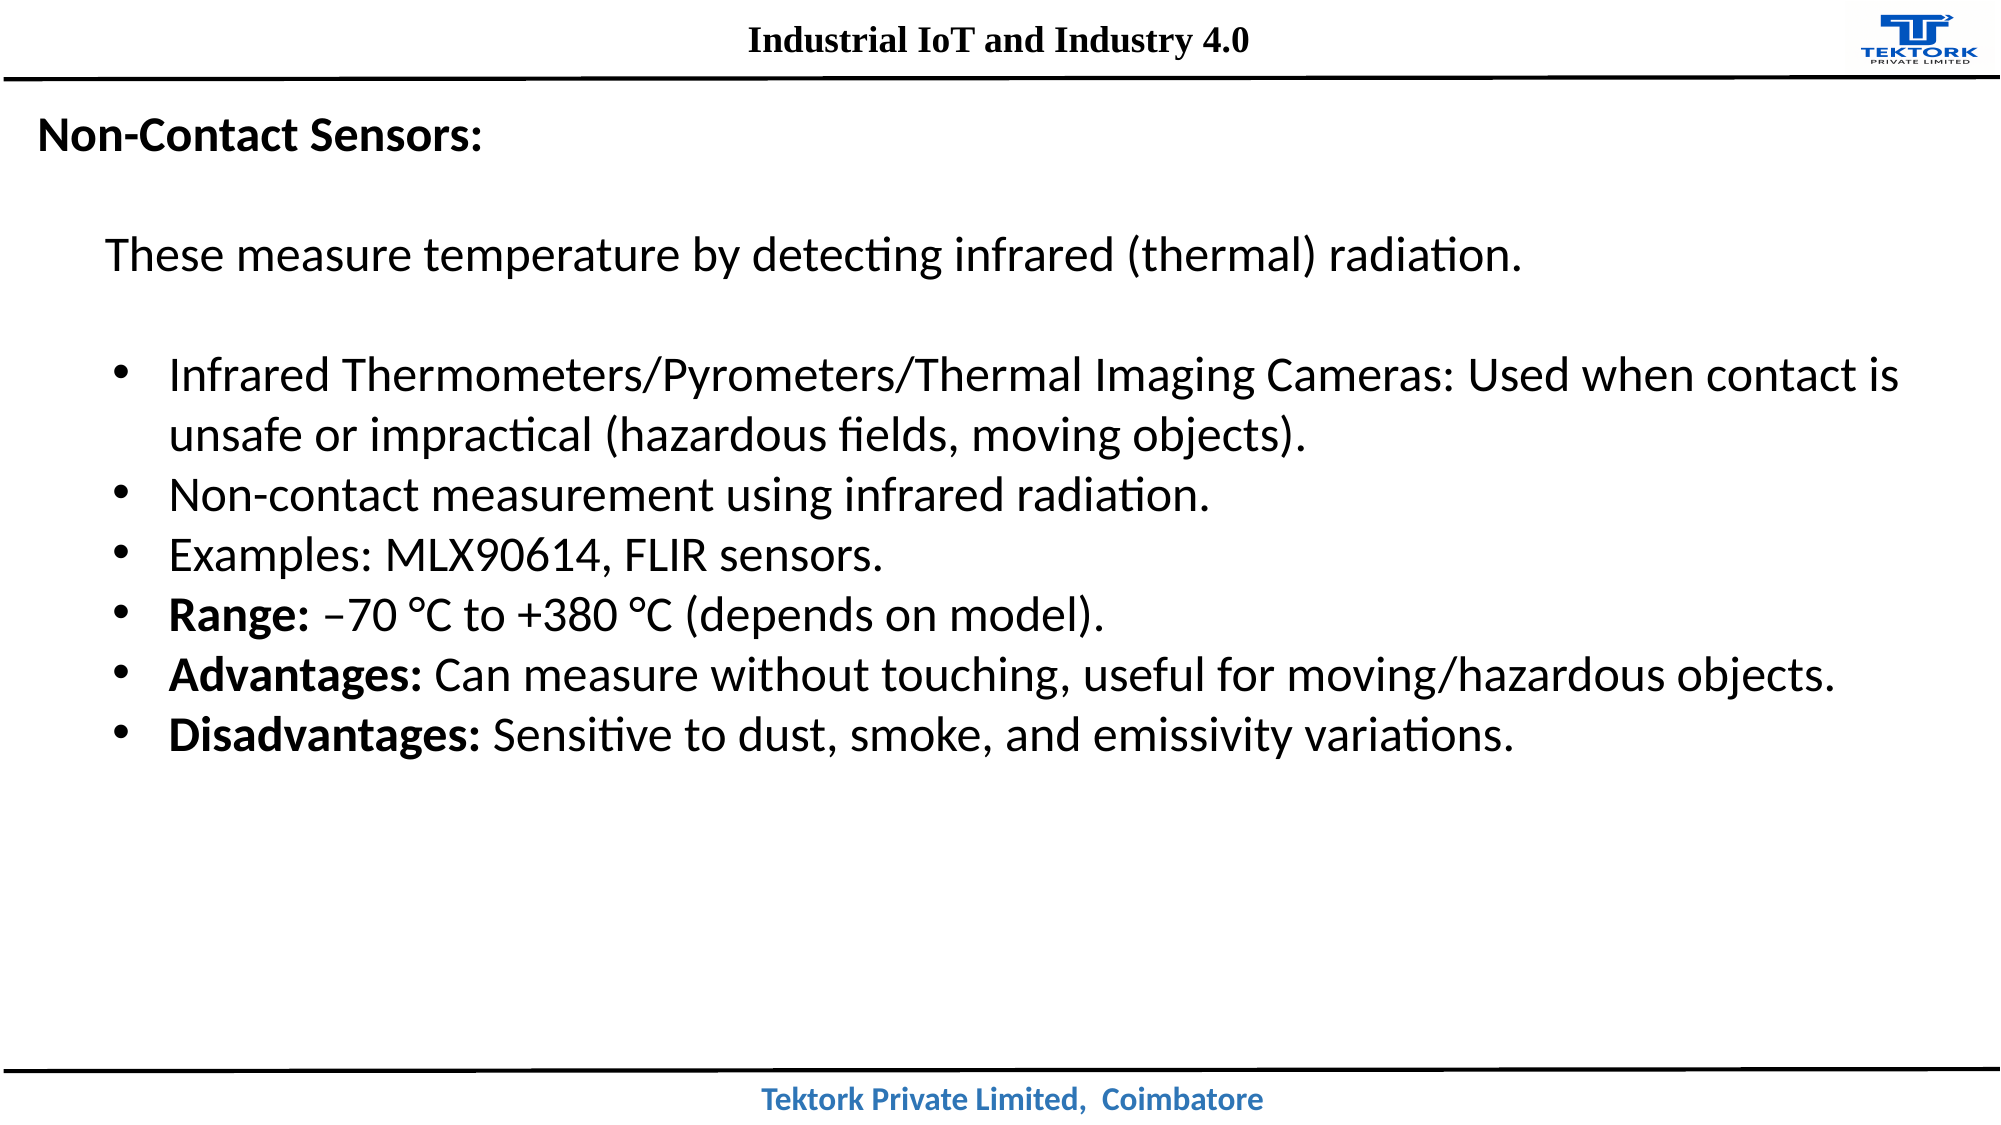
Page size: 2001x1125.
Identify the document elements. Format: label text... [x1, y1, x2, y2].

text_box Industrial IoT and Industry 4.0 [732, 7, 1267, 68]
text_box Tektork Private Limited, Coimbatore [419, 1072, 1608, 1125]
picture [1845, 1, 1995, 77]
text_box Non-Contact Sensors: These measure temperature by detecting infrared (thermal) radiation. Infrared Thermometers/Pyrometers/Thermal Imaging Cameras: Used when contact is unsafe or impractical (hazardous fields, moving objects). Non-contact measurement using infrared radiation. Examples: MLX90614, FLIR sensors. Range: –70 °C to +380 °C (depends on model). Advantages: Can measure without touching, useful for moving/hazardous objects. Disadvantages: Sensitive to dust, smoke, and emissivity variations. [22, 94, 1977, 829]
